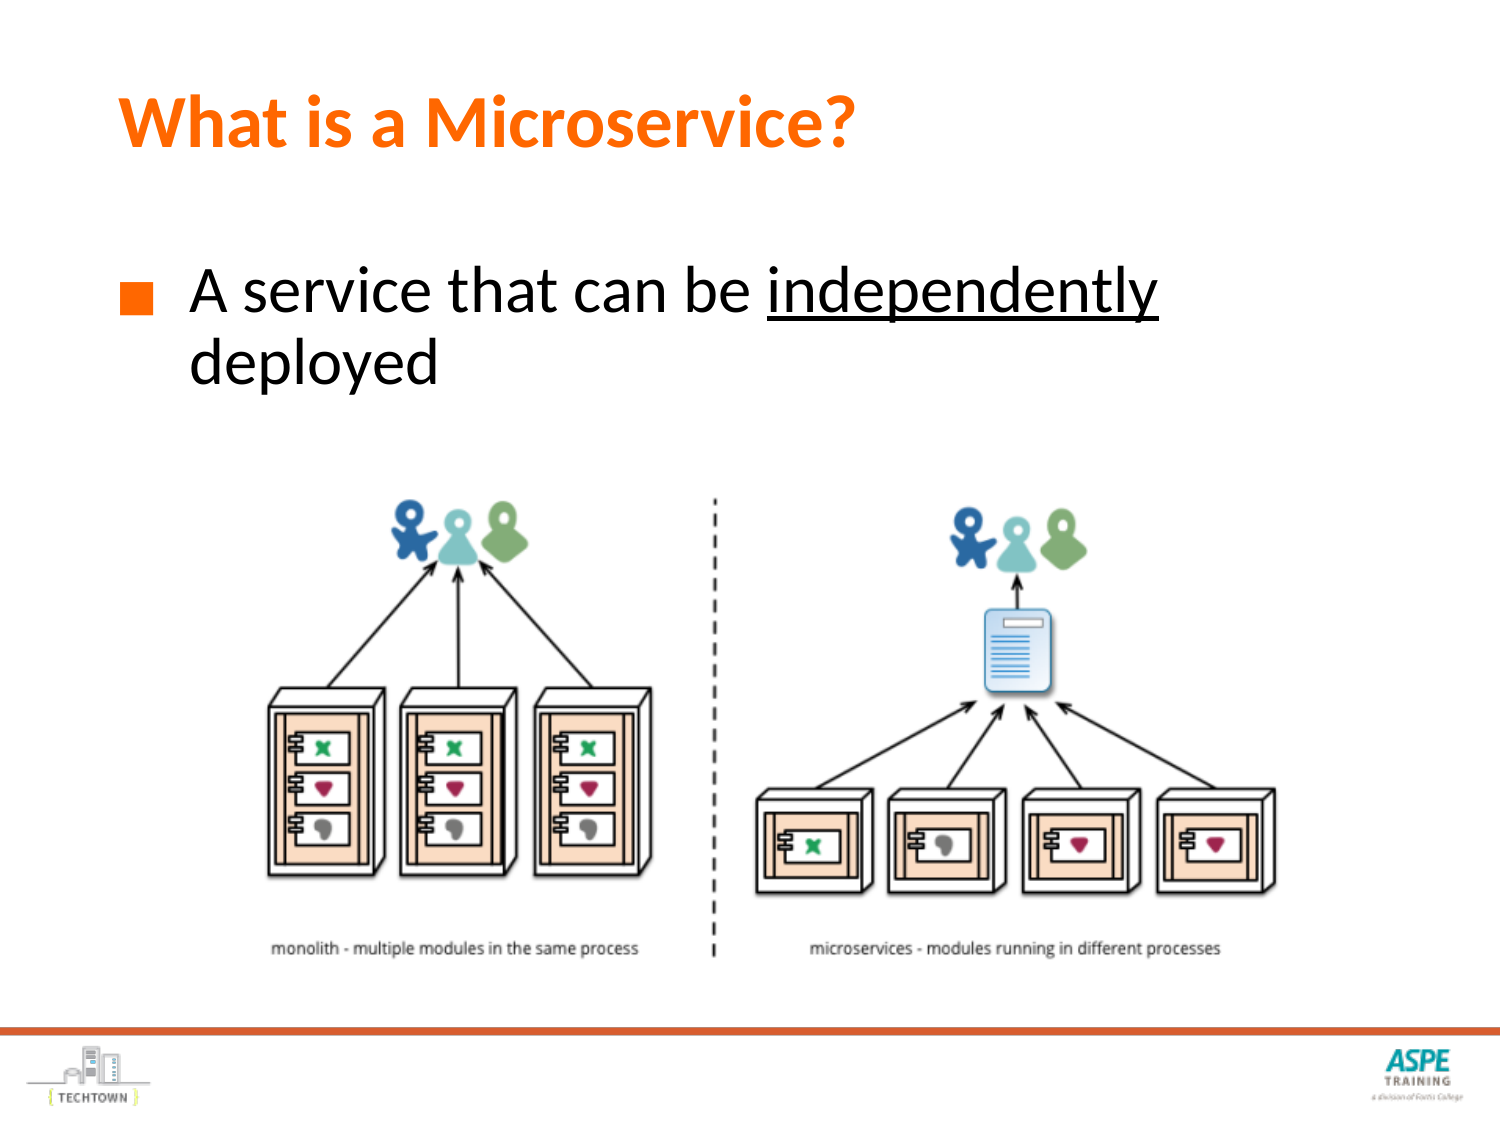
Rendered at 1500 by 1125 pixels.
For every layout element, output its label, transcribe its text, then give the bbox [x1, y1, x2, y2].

list A service that can be independently deployed [99, 247, 1438, 425]
picture [249, 484, 1295, 973]
title What is a Microservice? [103, 59, 1413, 188]
